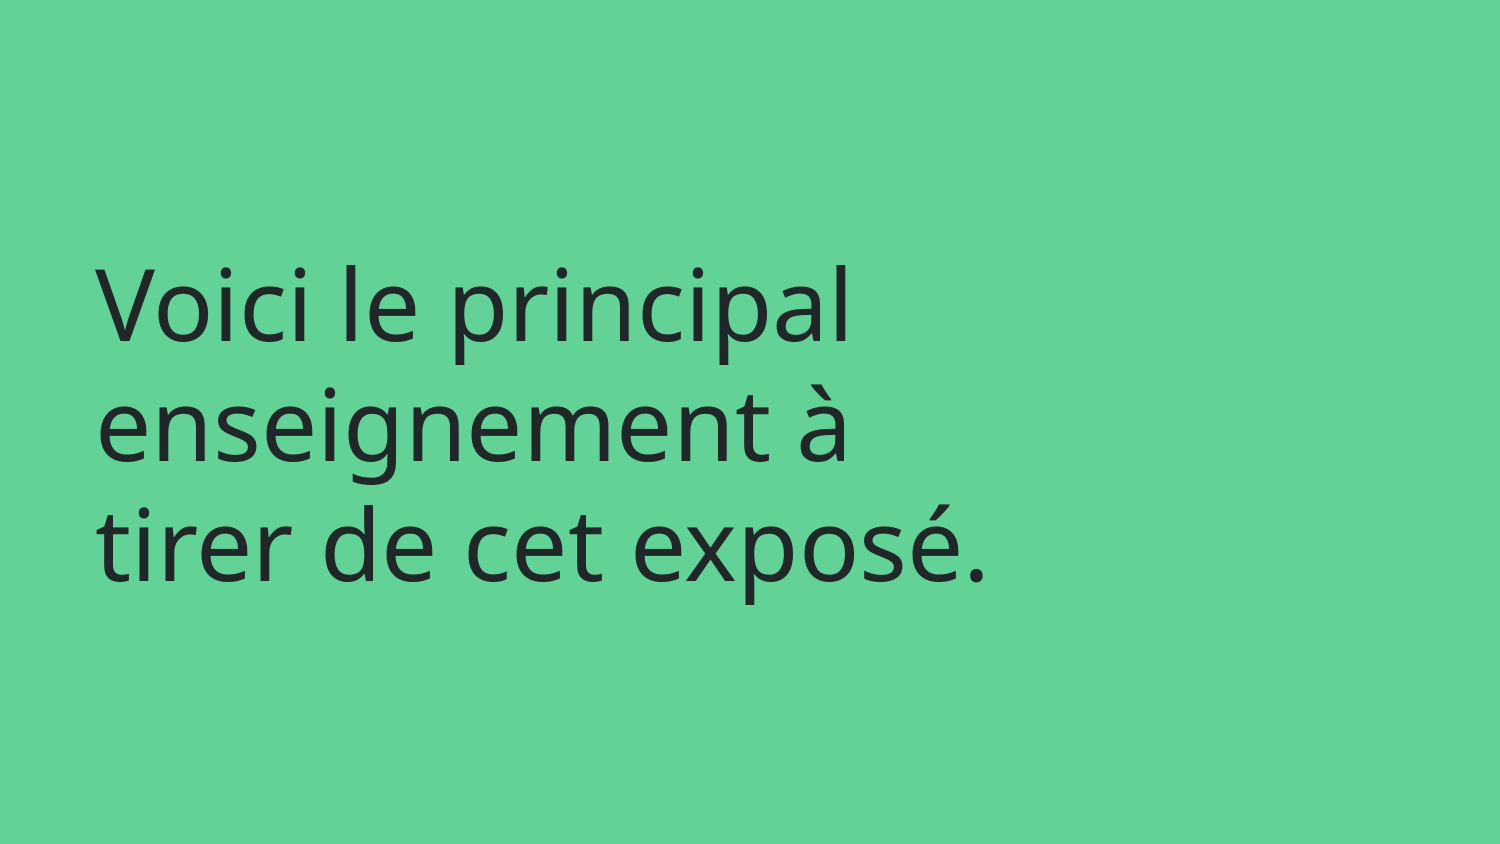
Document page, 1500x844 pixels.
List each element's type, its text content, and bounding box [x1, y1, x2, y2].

title Voici le principal enseignement à tirer de cet exposé. [80, 86, 1032, 758]
